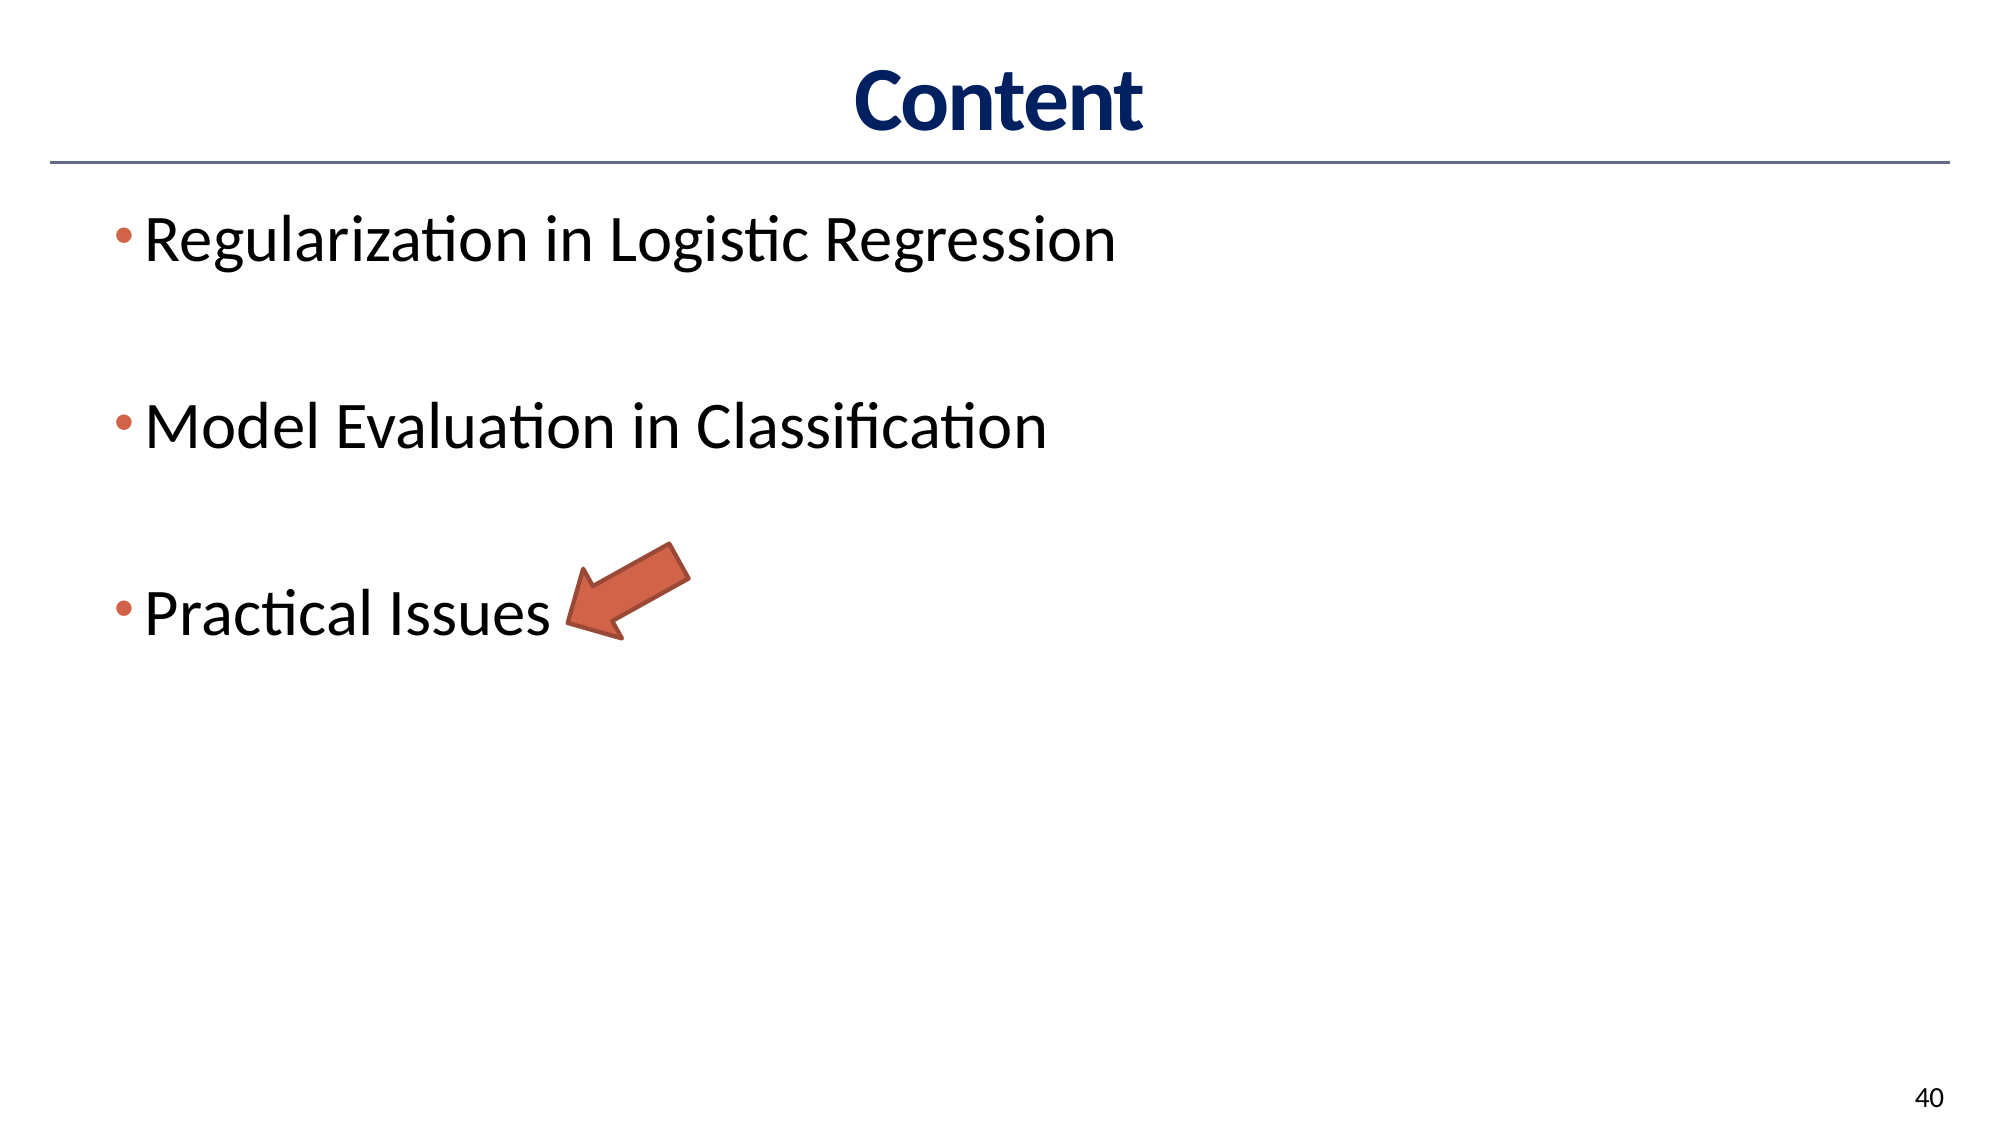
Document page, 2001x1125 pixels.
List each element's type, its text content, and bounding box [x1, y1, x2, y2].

slide_number 40 [1899, 1071, 2000, 1125]
title Content [99, 24, 1900, 163]
list Regularization in Logistic Regression Model Evaluation in Classification Practical Issues [99, 187, 1900, 1063]
text_box [565, 541, 691, 641]
